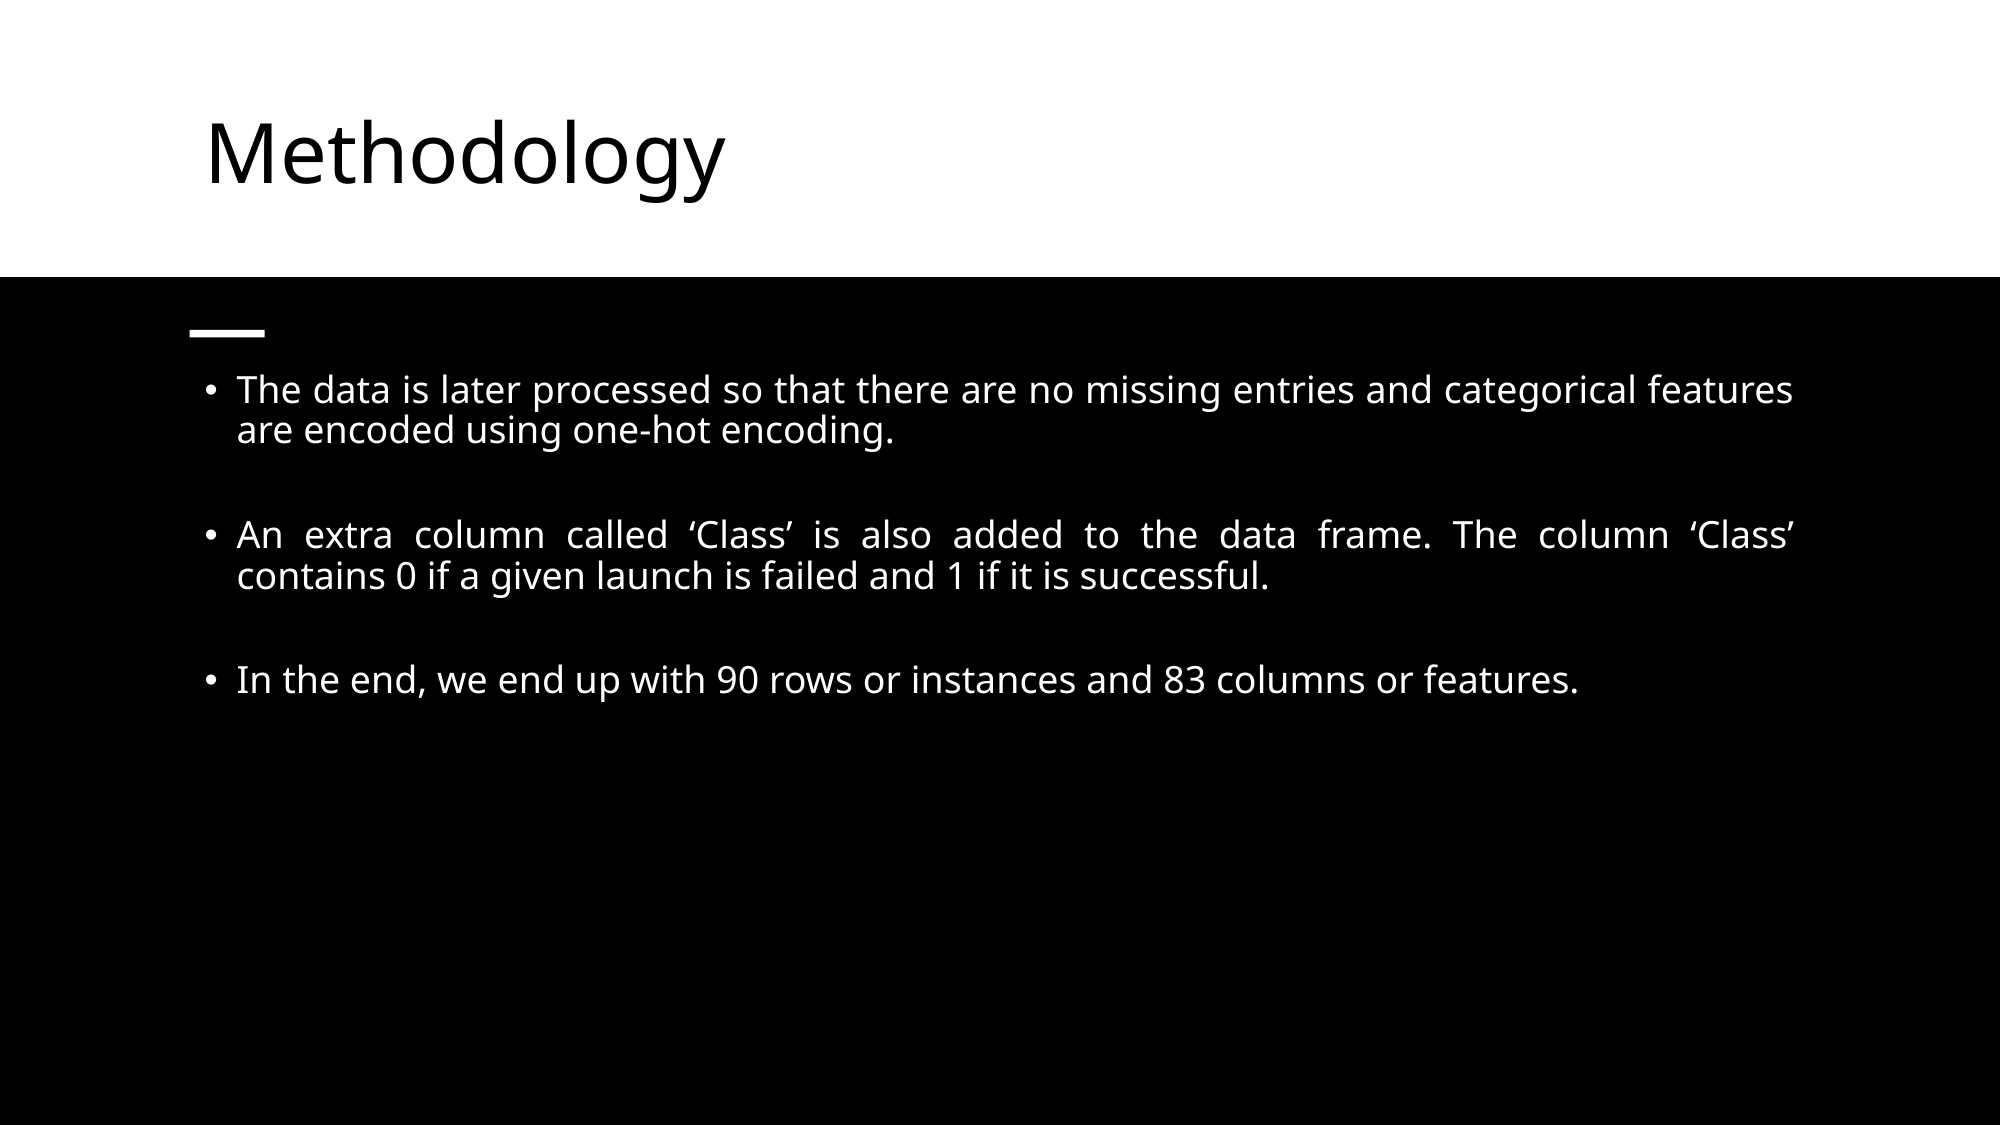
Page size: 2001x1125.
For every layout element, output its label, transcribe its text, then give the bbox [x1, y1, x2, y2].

text_box [189, 329, 266, 338]
text_box [0, 0, 2000, 276]
title Methodology [189, 104, 1812, 253]
list The data is later processed so that there are no missing entries and categorical features are encoded using one-hot encoding. An extra column called ‘Class’ is also added to the data frame. The column ‘Class’ contains 0 if a given launch is failed and 1 if it is successful. In the end, we end up with 90 rows or instances and 83 columns or features. [189, 363, 1811, 1014]
text_box [0, 276, 2000, 1125]
